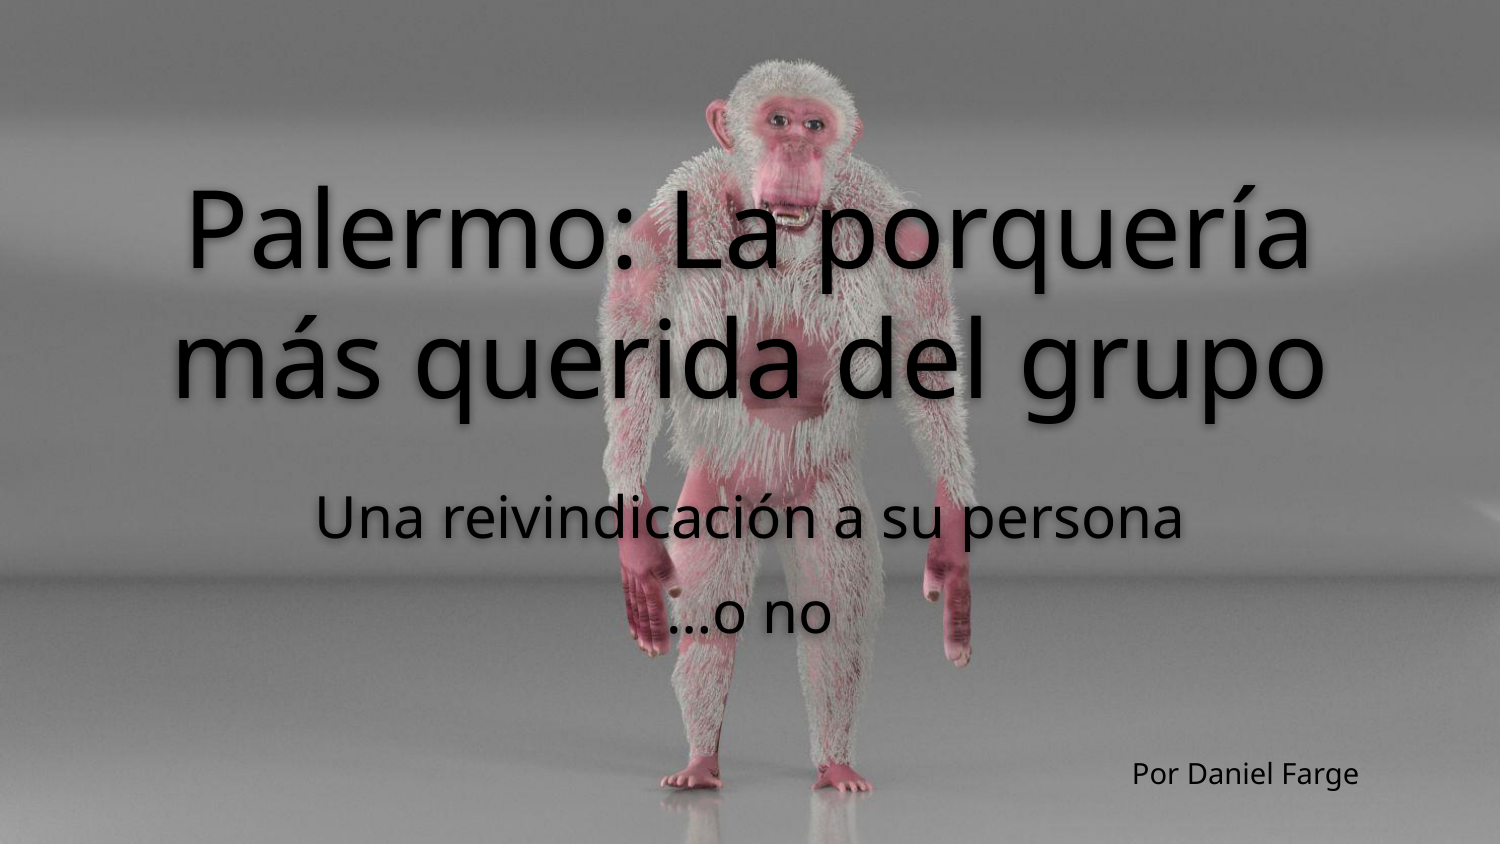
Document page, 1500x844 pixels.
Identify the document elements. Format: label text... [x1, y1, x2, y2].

title Palermo: La porquería más querida del grupo [51, 122, 1449, 459]
text_box Por Daniel Farge [1116, 740, 1449, 807]
picture [0, 0, 1500, 844]
subtitle …o no [488, 560, 1012, 691]
subtitle Una reivindicación a su persona [51, 464, 1449, 595]
